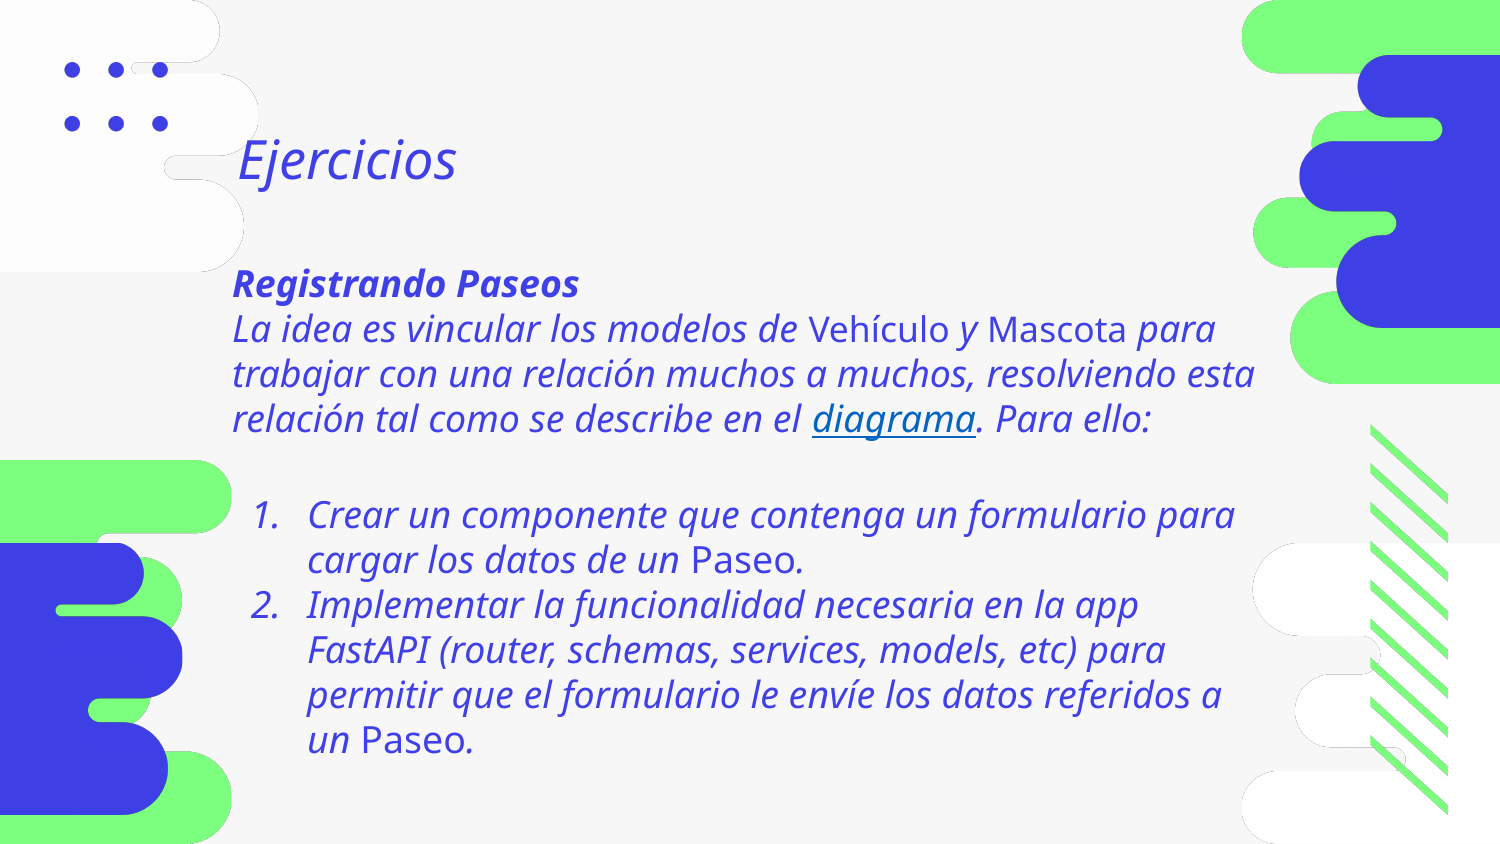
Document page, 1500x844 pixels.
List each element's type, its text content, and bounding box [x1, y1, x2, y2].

picture [1241, 0, 1500, 384]
picture [1268, 425, 1500, 844]
text_box Registrando Paseos La idea es vincular los modelos de Vehículo y Mascota para trabajar con una relación muchos a muchos, resolviendo esta relación tal como se describe en el diagrama. Para ello: Crear un componente que contenga un formulario para cargar los datos de un Paseo. Implementar la funcionalidad necesaria en la app FastAPI (router, schemas, services, models, etc) para permitir que el formulario le envíe los datos referidos a un Paseo. [220, 254, 1268, 844]
text_box Ejercicios [226, 119, 1274, 196]
picture [0, 0, 259, 272]
picture [0, 460, 220, 844]
